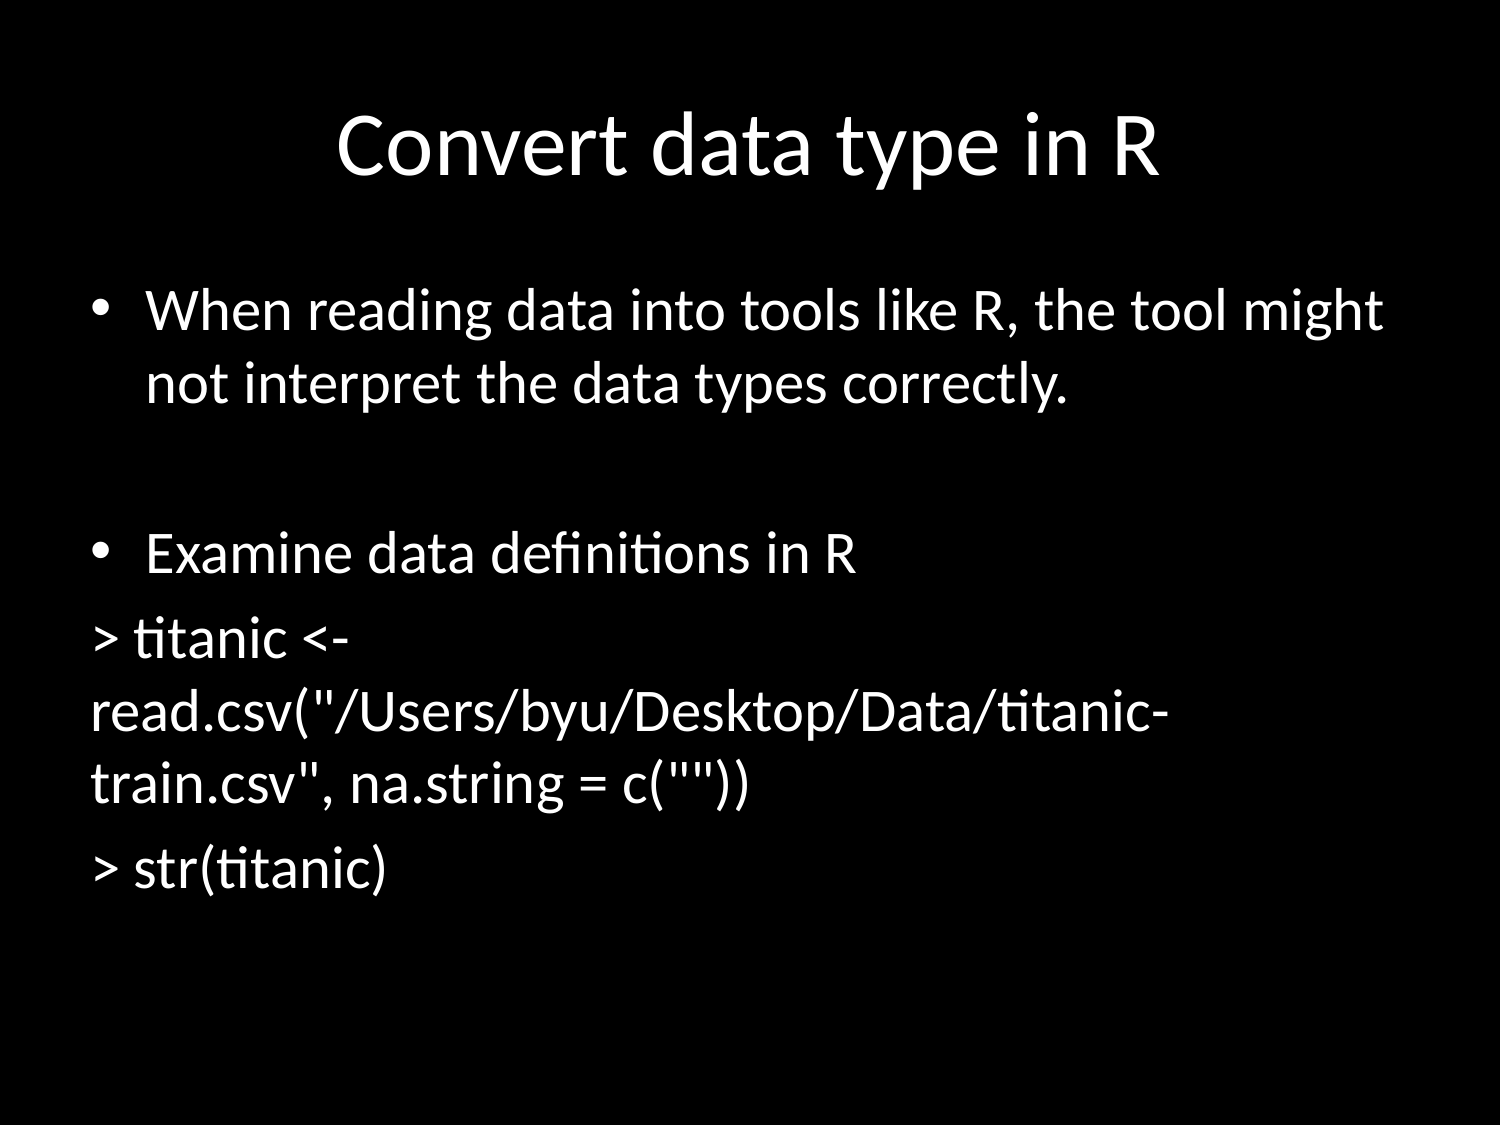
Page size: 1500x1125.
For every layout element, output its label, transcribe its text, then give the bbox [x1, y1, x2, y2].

title Convert data type in R [75, 45, 1425, 233]
list When reading data into tools like R, the tool might not interpret the data types correctly. Examine data definitions in R > titanic <- read.csv("/Users/byu/Desktop/Data/titanic-train.csv", na.string = c("")) > str(titanic) [75, 262, 1425, 913]
